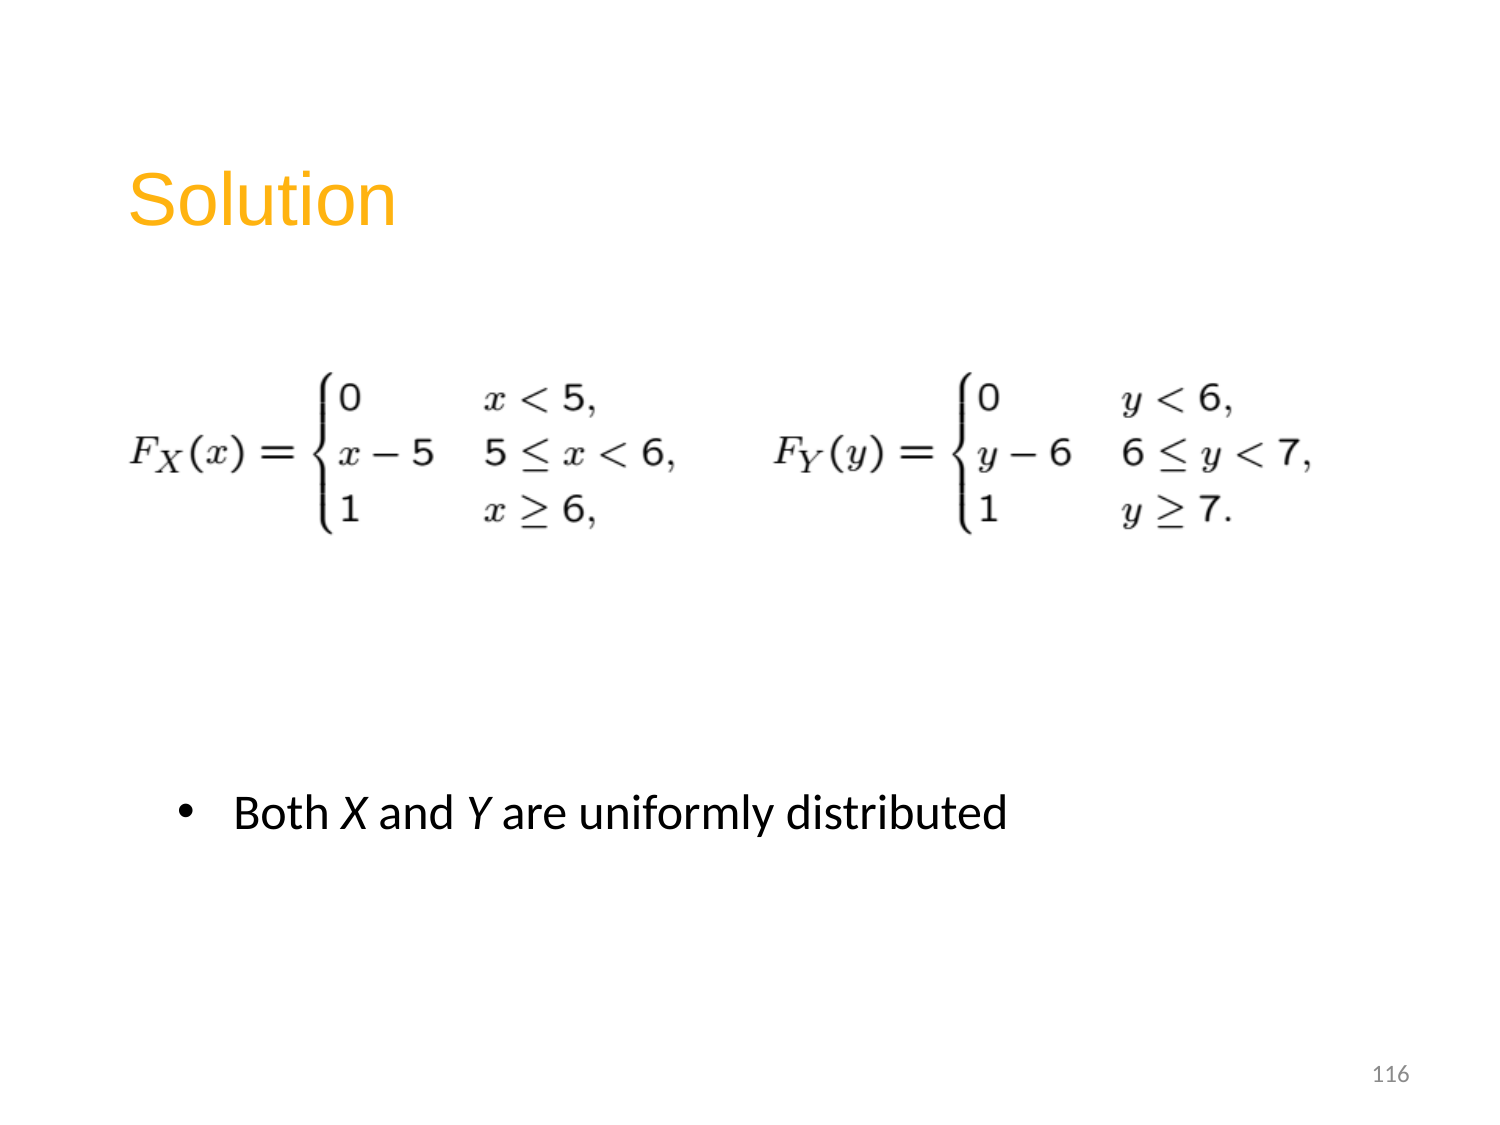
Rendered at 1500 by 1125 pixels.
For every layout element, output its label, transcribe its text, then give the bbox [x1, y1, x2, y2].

slide_number 116 [1074, 1042, 1425, 1103]
picture [99, 348, 1341, 545]
text_box Both X and Y are uniformly distributed [162, 772, 1024, 848]
title Solution [112, 12, 1388, 379]
